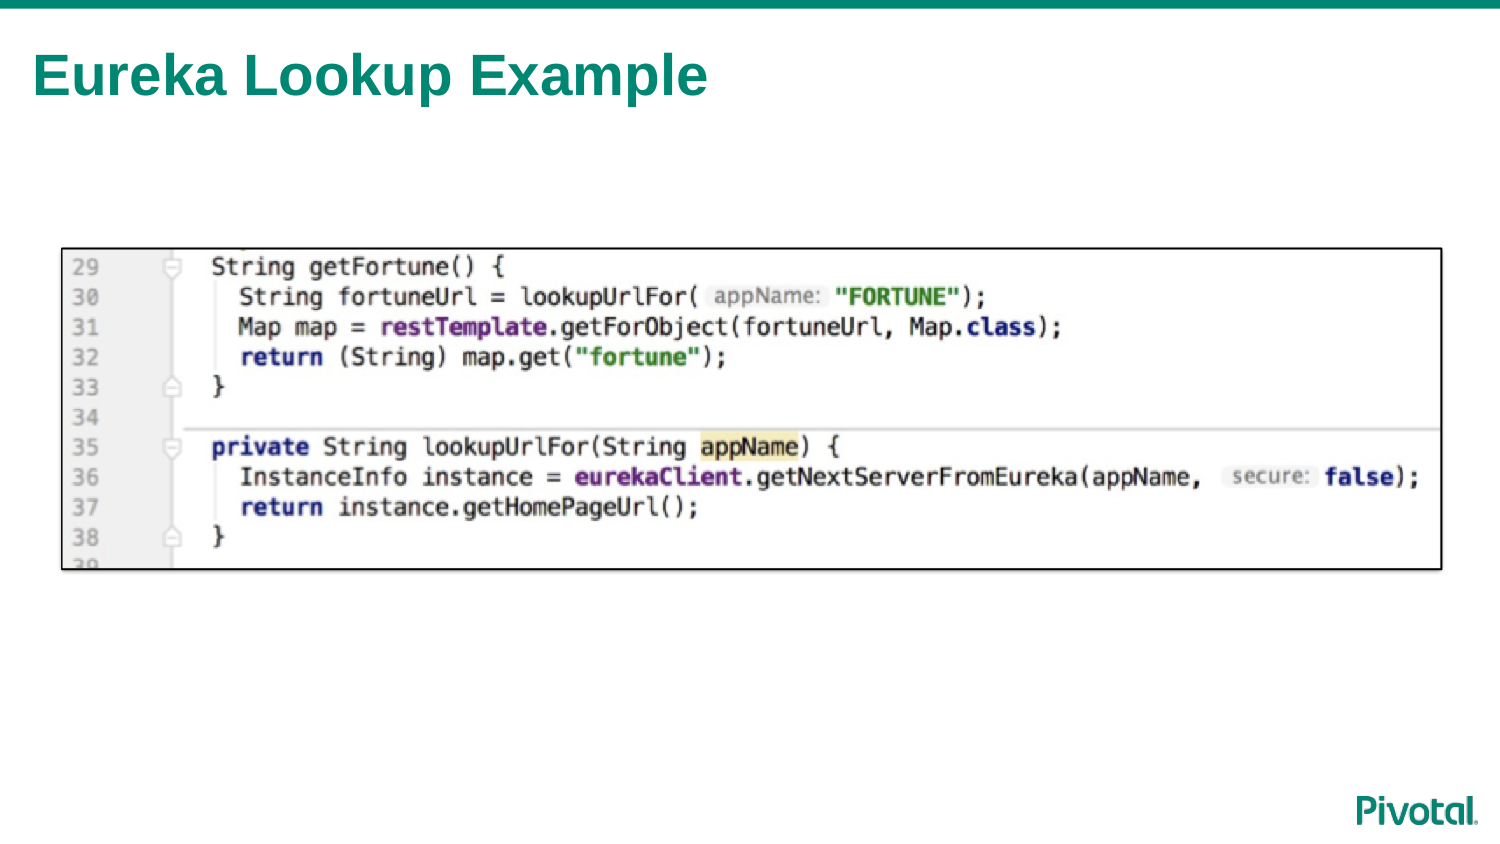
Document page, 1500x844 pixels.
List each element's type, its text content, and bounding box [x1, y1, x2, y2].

title Eureka Lookup Example [17, 27, 1500, 118]
picture [1357, 796, 1478, 825]
picture [48, 238, 1452, 582]
